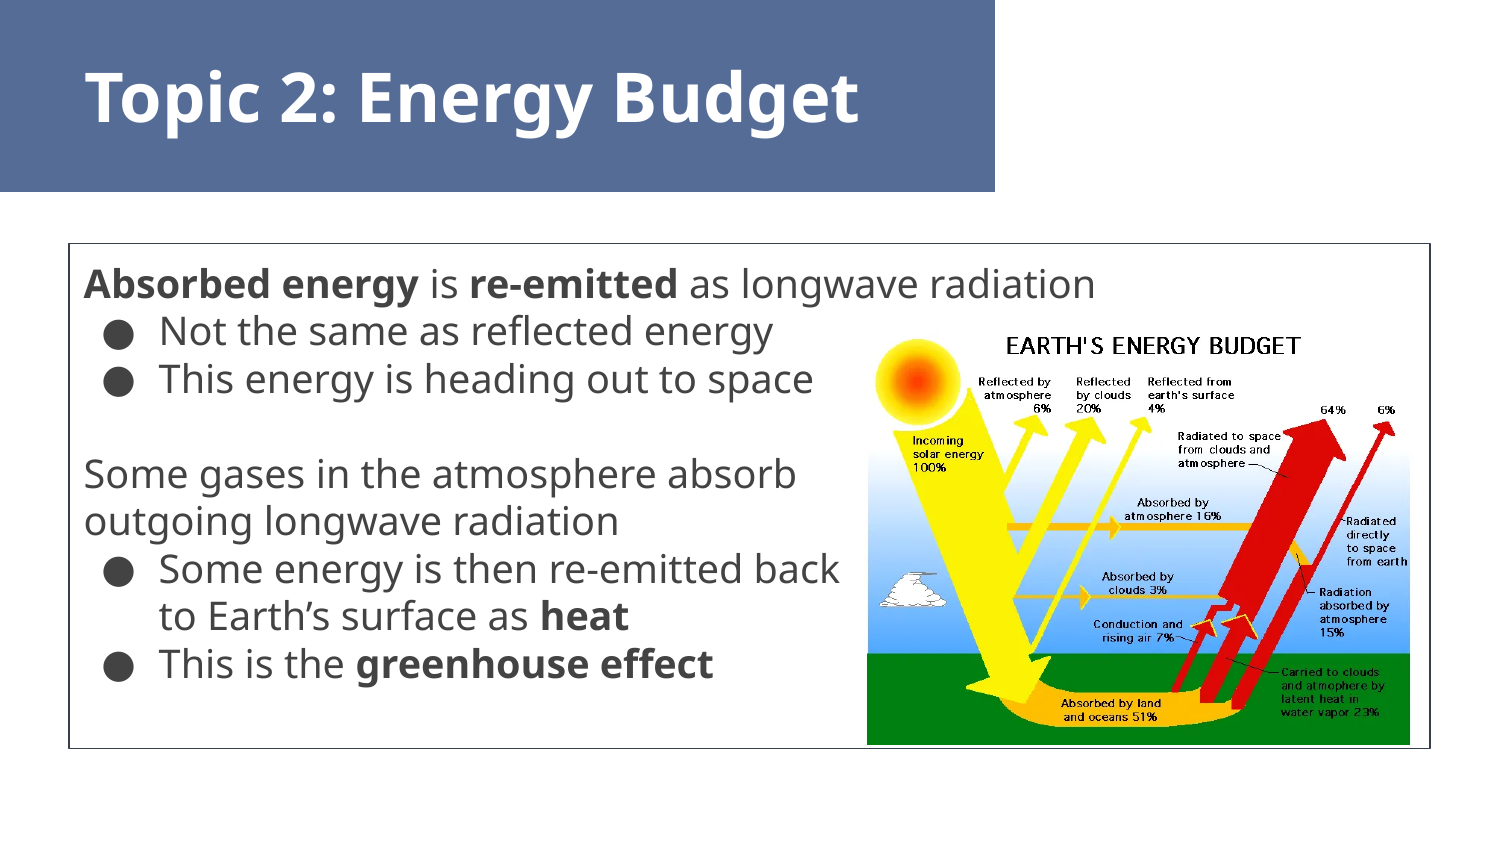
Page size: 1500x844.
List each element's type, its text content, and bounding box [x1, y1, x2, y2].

title Topic 2: Energy Budget [69, 39, 996, 211]
text_box [0, 0, 995, 192]
picture [864, 330, 1419, 745]
text_box Absorbed energy is re-emitted as longwave radiation Not the same as reflected energy This energy is heading out to space Some gases in the atmosphere absorb outgoing longwave radiation Some energy is then re-emitted back to Earth’s surface as heat This is the greenhouse effect [68, 243, 1431, 749]
